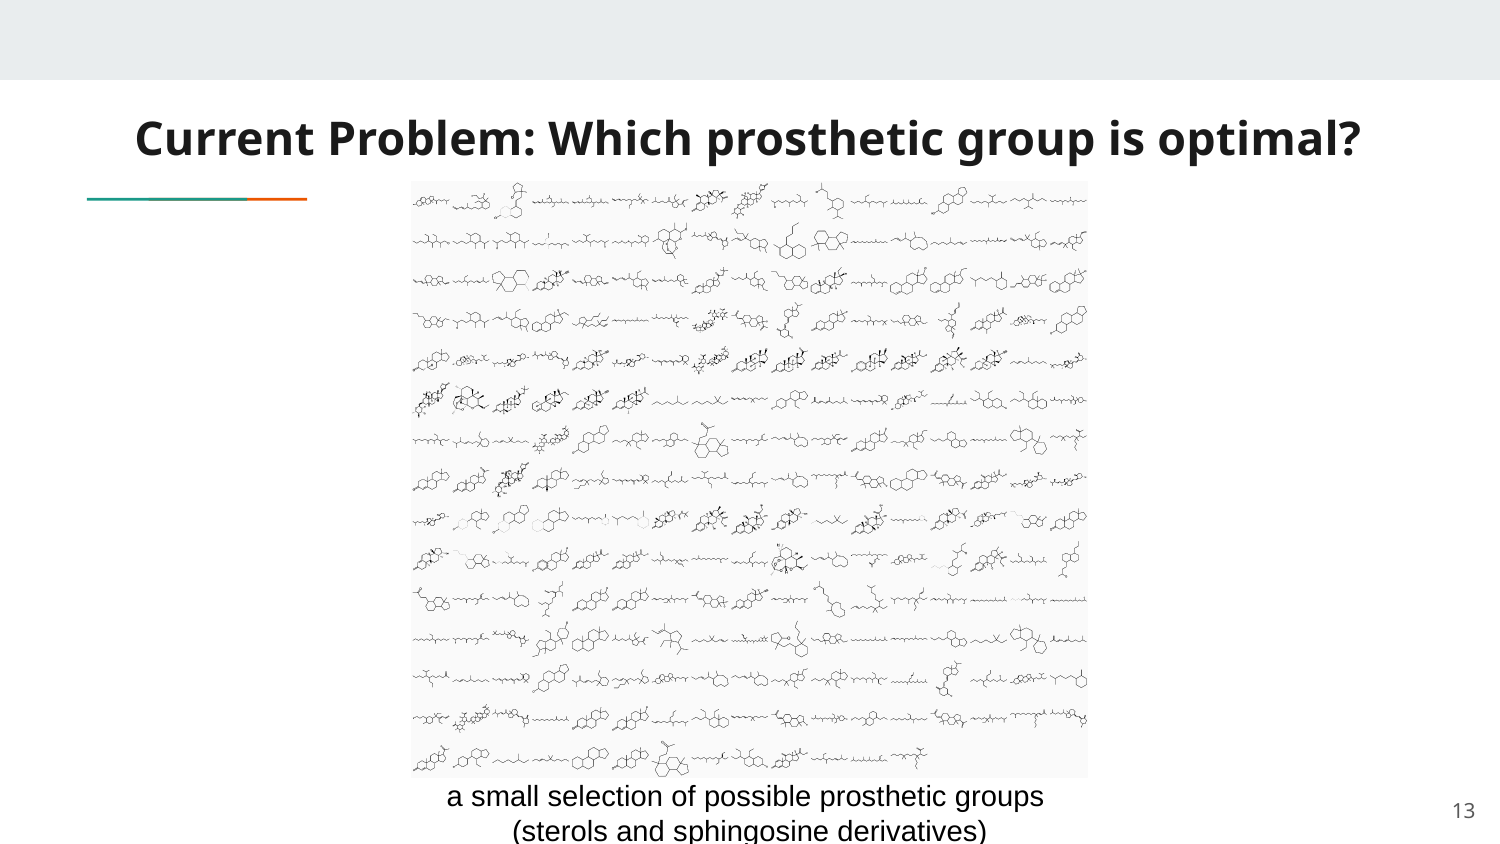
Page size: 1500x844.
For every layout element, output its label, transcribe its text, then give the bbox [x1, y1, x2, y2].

slide_number ‹#› [1400, 779, 1491, 844]
text_box a small selection of possible prosthetic groups (sterols and sphingosine derivatives) [352, 762, 1148, 844]
title Current Problem: Which prosthetic group is optimal? [119, 93, 1381, 182]
picture [411, 181, 1089, 779]
